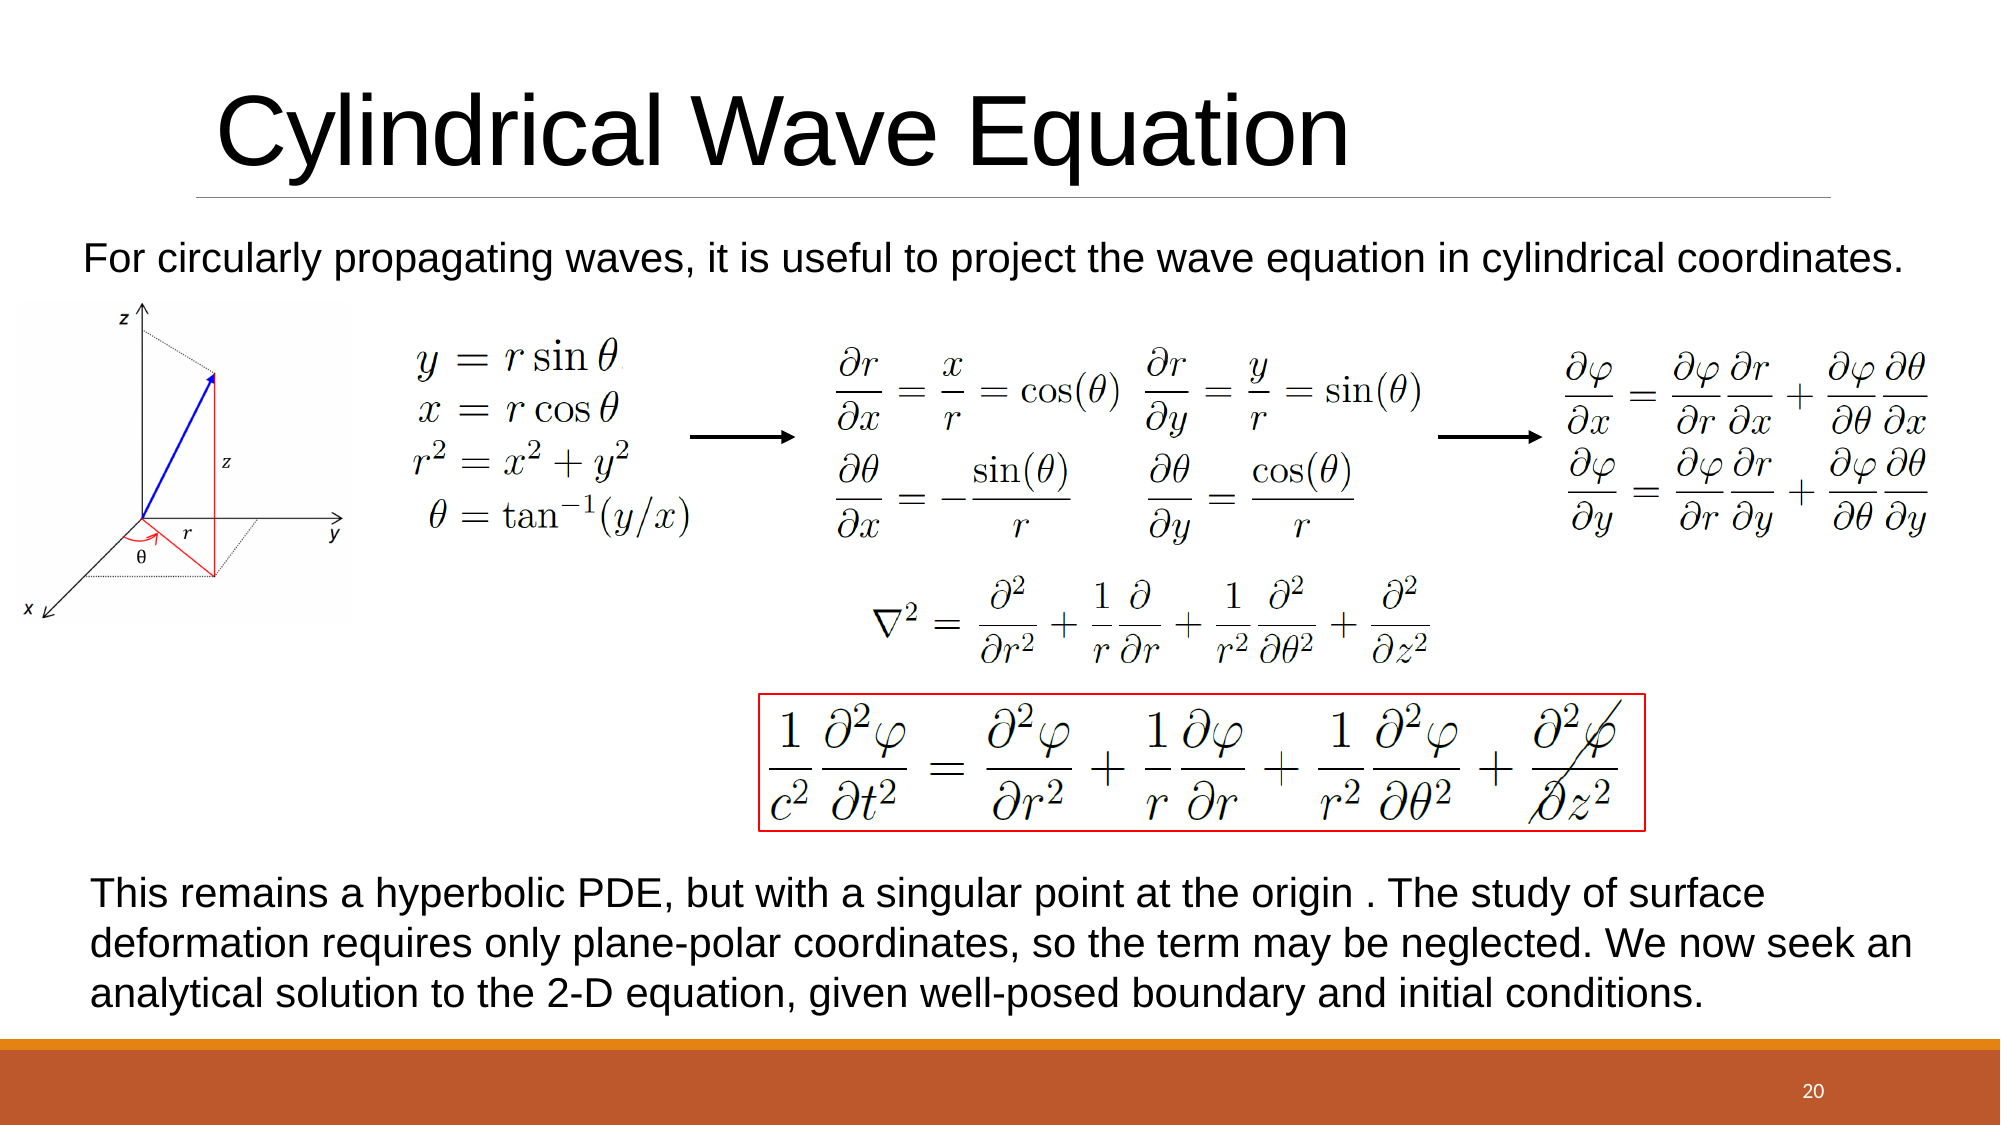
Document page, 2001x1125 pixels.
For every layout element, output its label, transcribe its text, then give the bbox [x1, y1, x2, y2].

picture [17, 299, 350, 625]
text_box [861, 567, 1438, 680]
text_box Cylindrical Wave Equation [199, 0, 1850, 194]
picture [1561, 343, 1939, 543]
slide_number 20 [1624, 1059, 1840, 1120]
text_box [832, 339, 1425, 553]
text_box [409, 332, 691, 544]
picture [759, 694, 1645, 831]
text_box For circularly propagating waves, it is useful to project the wave equation in cylindrical coordinates. [68, 223, 1921, 289]
